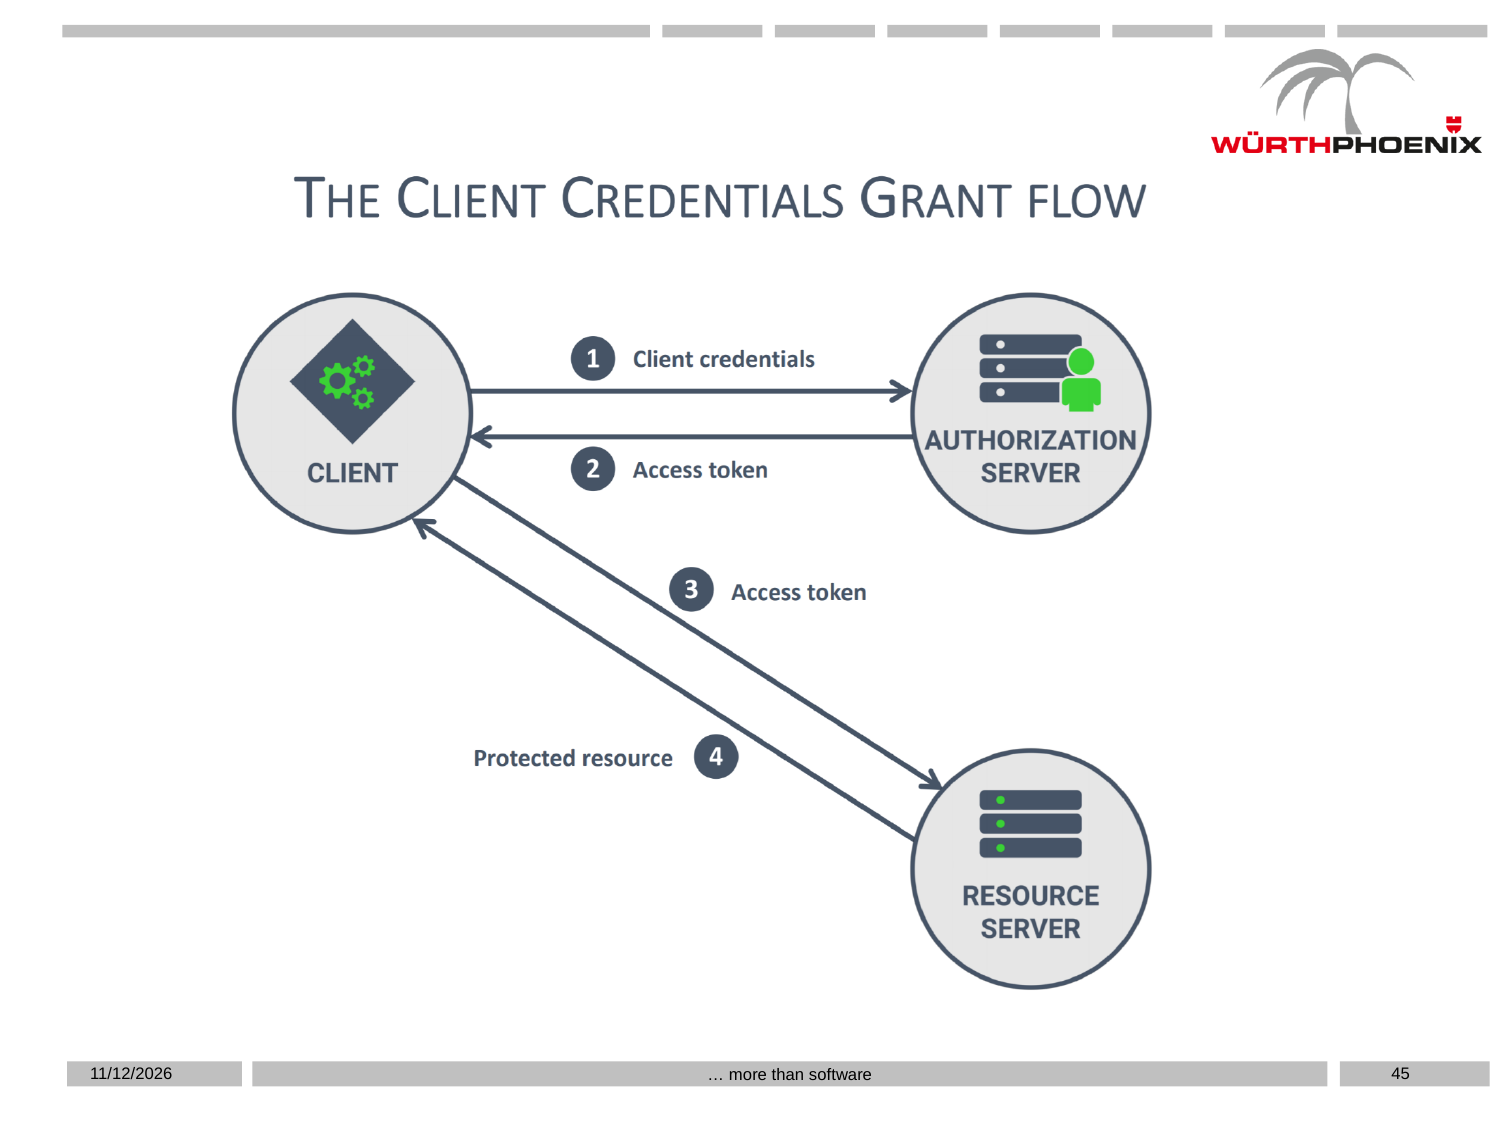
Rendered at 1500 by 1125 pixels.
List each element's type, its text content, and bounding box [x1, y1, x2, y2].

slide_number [75, 1042, 425, 1103]
picture [1211, 49, 1482, 153]
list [199, 162, 1184, 992]
slide_number 45 [1074, 1042, 1425, 1103]
